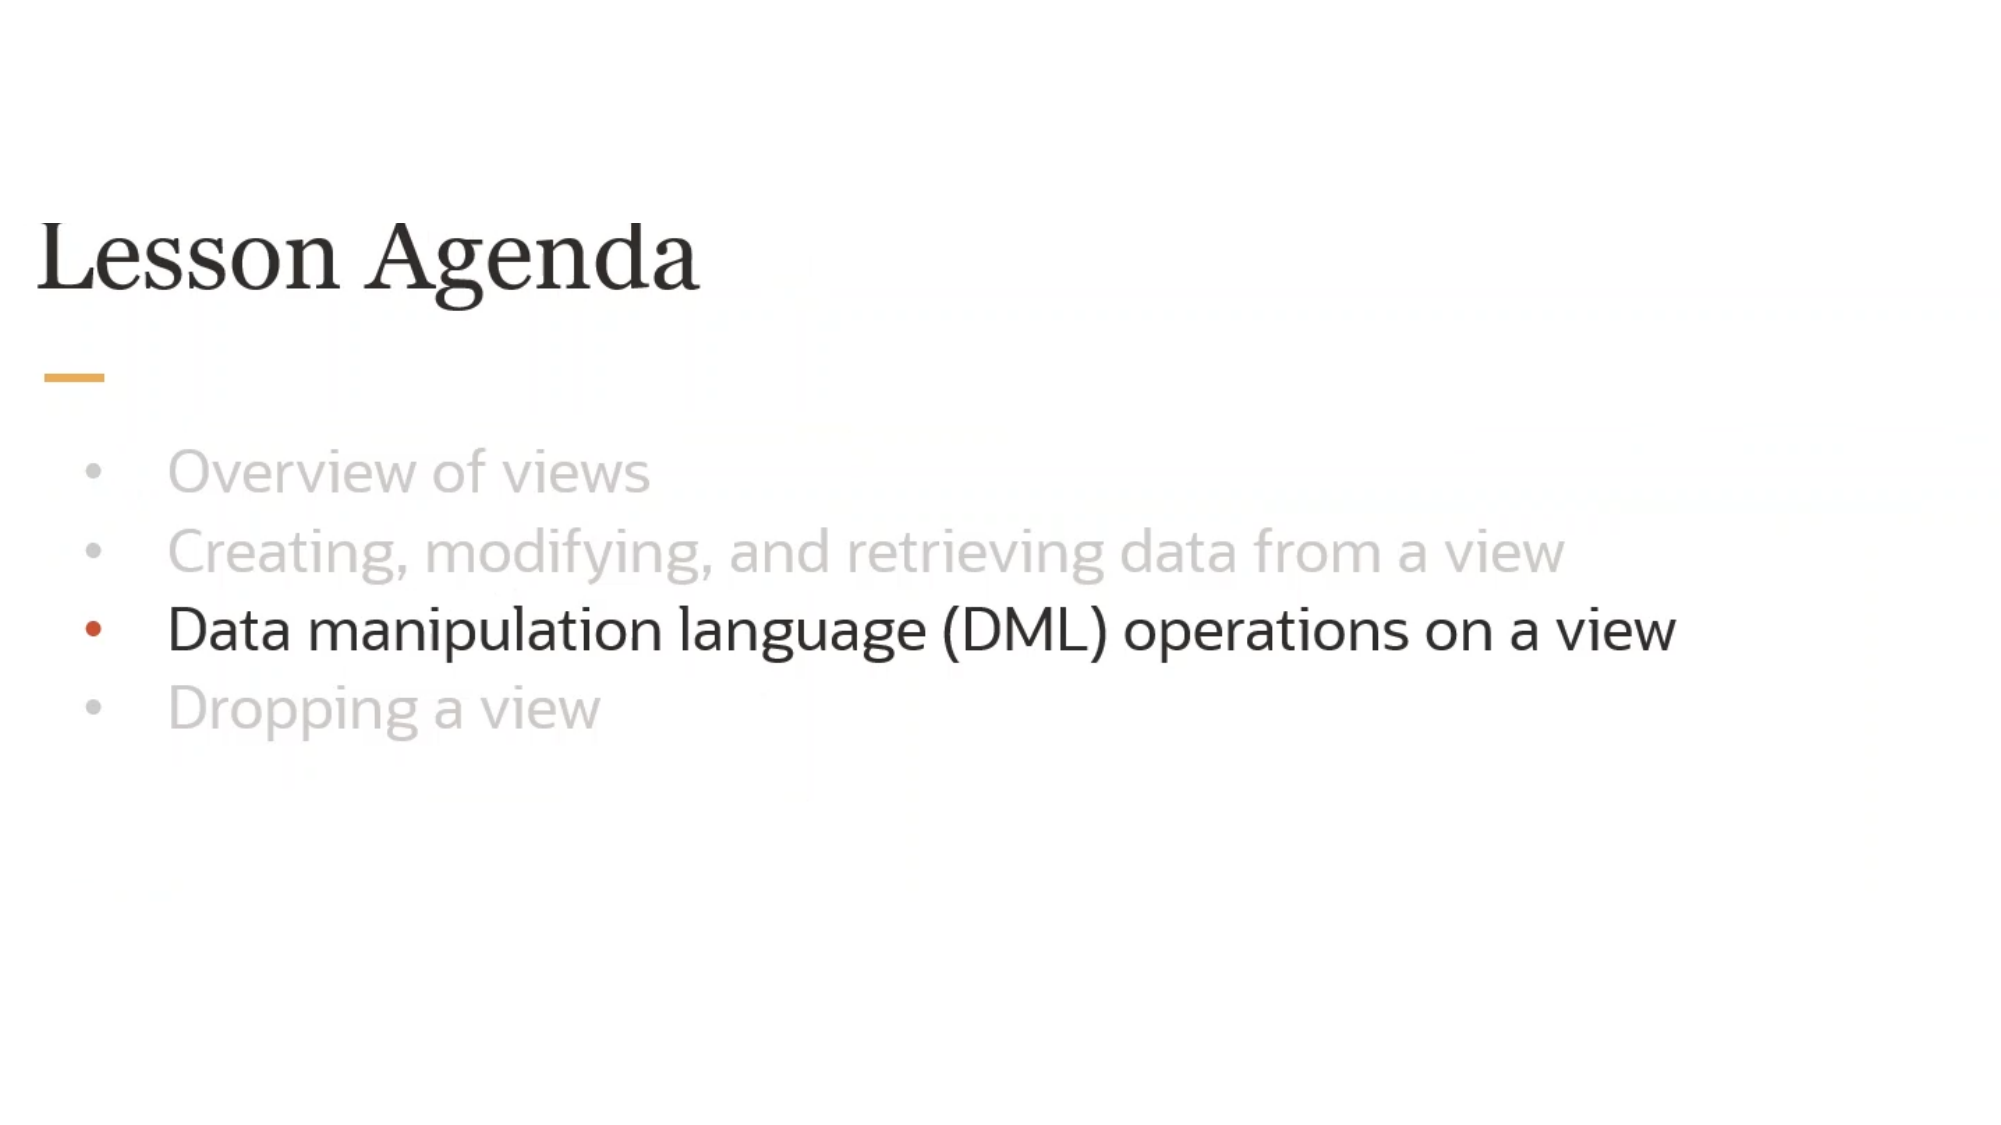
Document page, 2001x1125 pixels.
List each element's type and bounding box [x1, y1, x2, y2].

picture [0, 223, 2000, 902]
